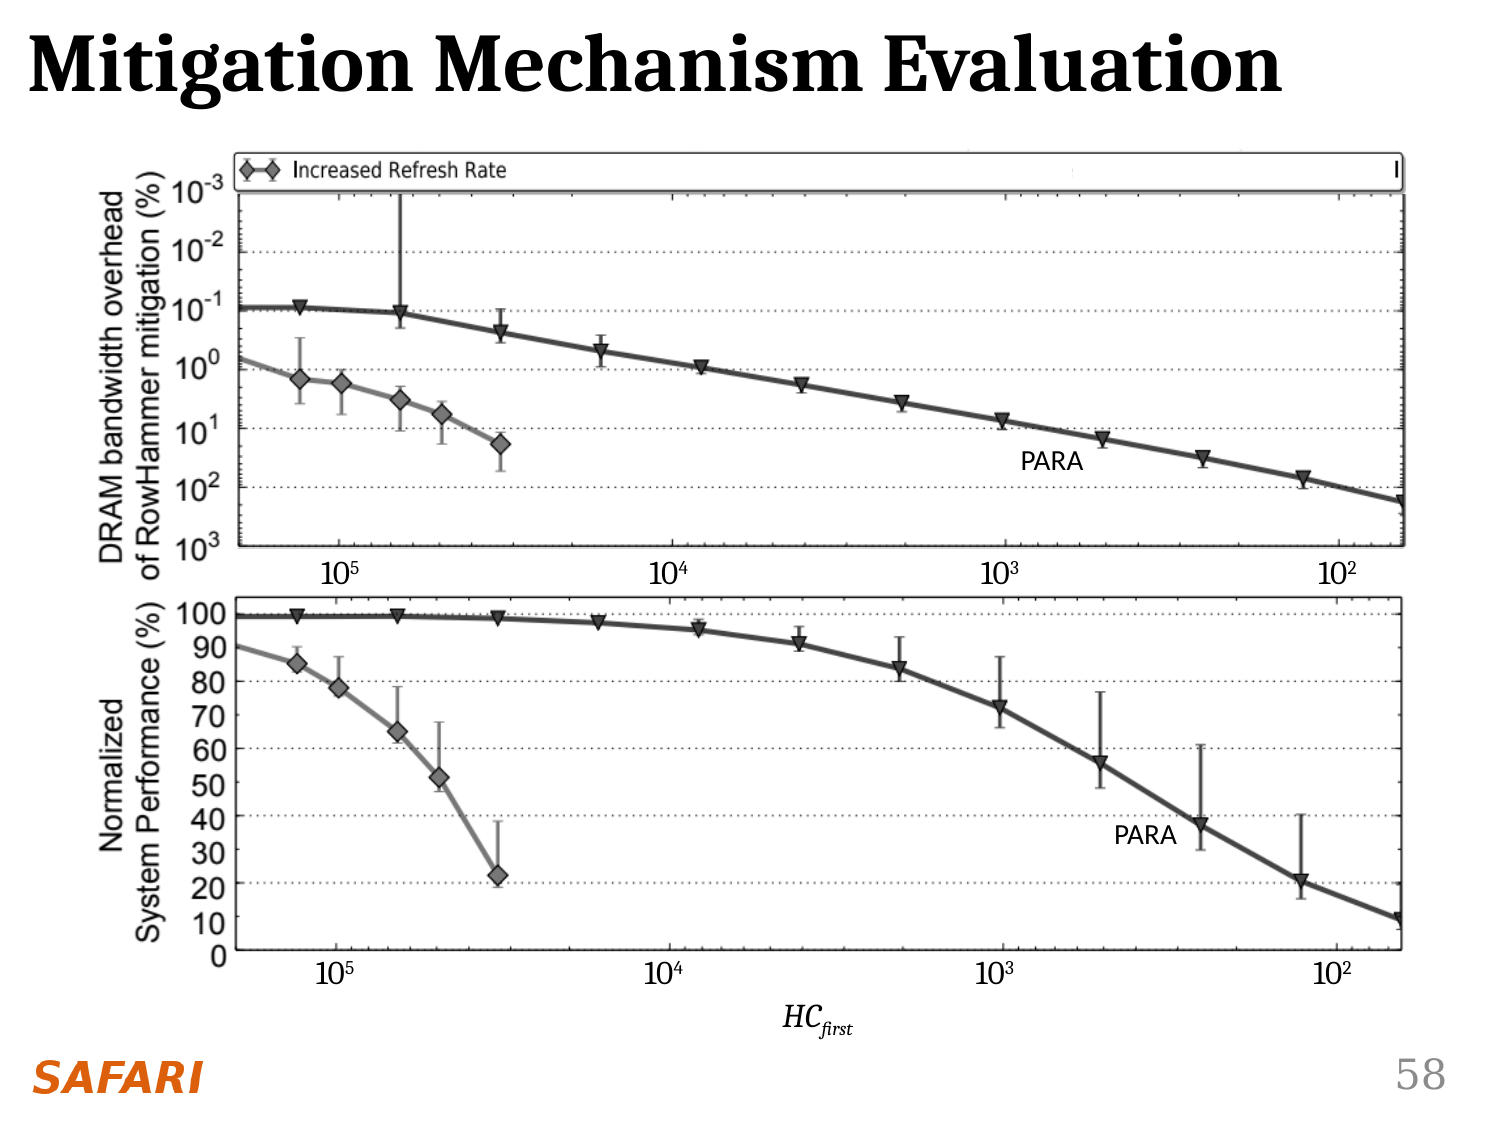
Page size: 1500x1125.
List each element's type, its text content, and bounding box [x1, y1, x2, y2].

text_box 103 [960, 953, 1029, 999]
picture [232, 594, 1410, 953]
text_box 105 [306, 549, 375, 594]
text_box 103 [966, 549, 1005, 594]
text_box 102 [1303, 549, 1372, 594]
picture [229, 147, 1408, 549]
picture [93, 133, 227, 1037]
text_box 102 [1298, 953, 1367, 999]
picture [31, 1051, 209, 1104]
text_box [1005, 433, 1193, 859]
title Mitigation Mechanism Evaluation [12, 12, 1487, 134]
text_box HCfirst [767, 986, 868, 1047]
text_box 104 [634, 549, 704, 594]
text_box 104 [629, 953, 698, 999]
text_box 105 [301, 953, 370, 999]
